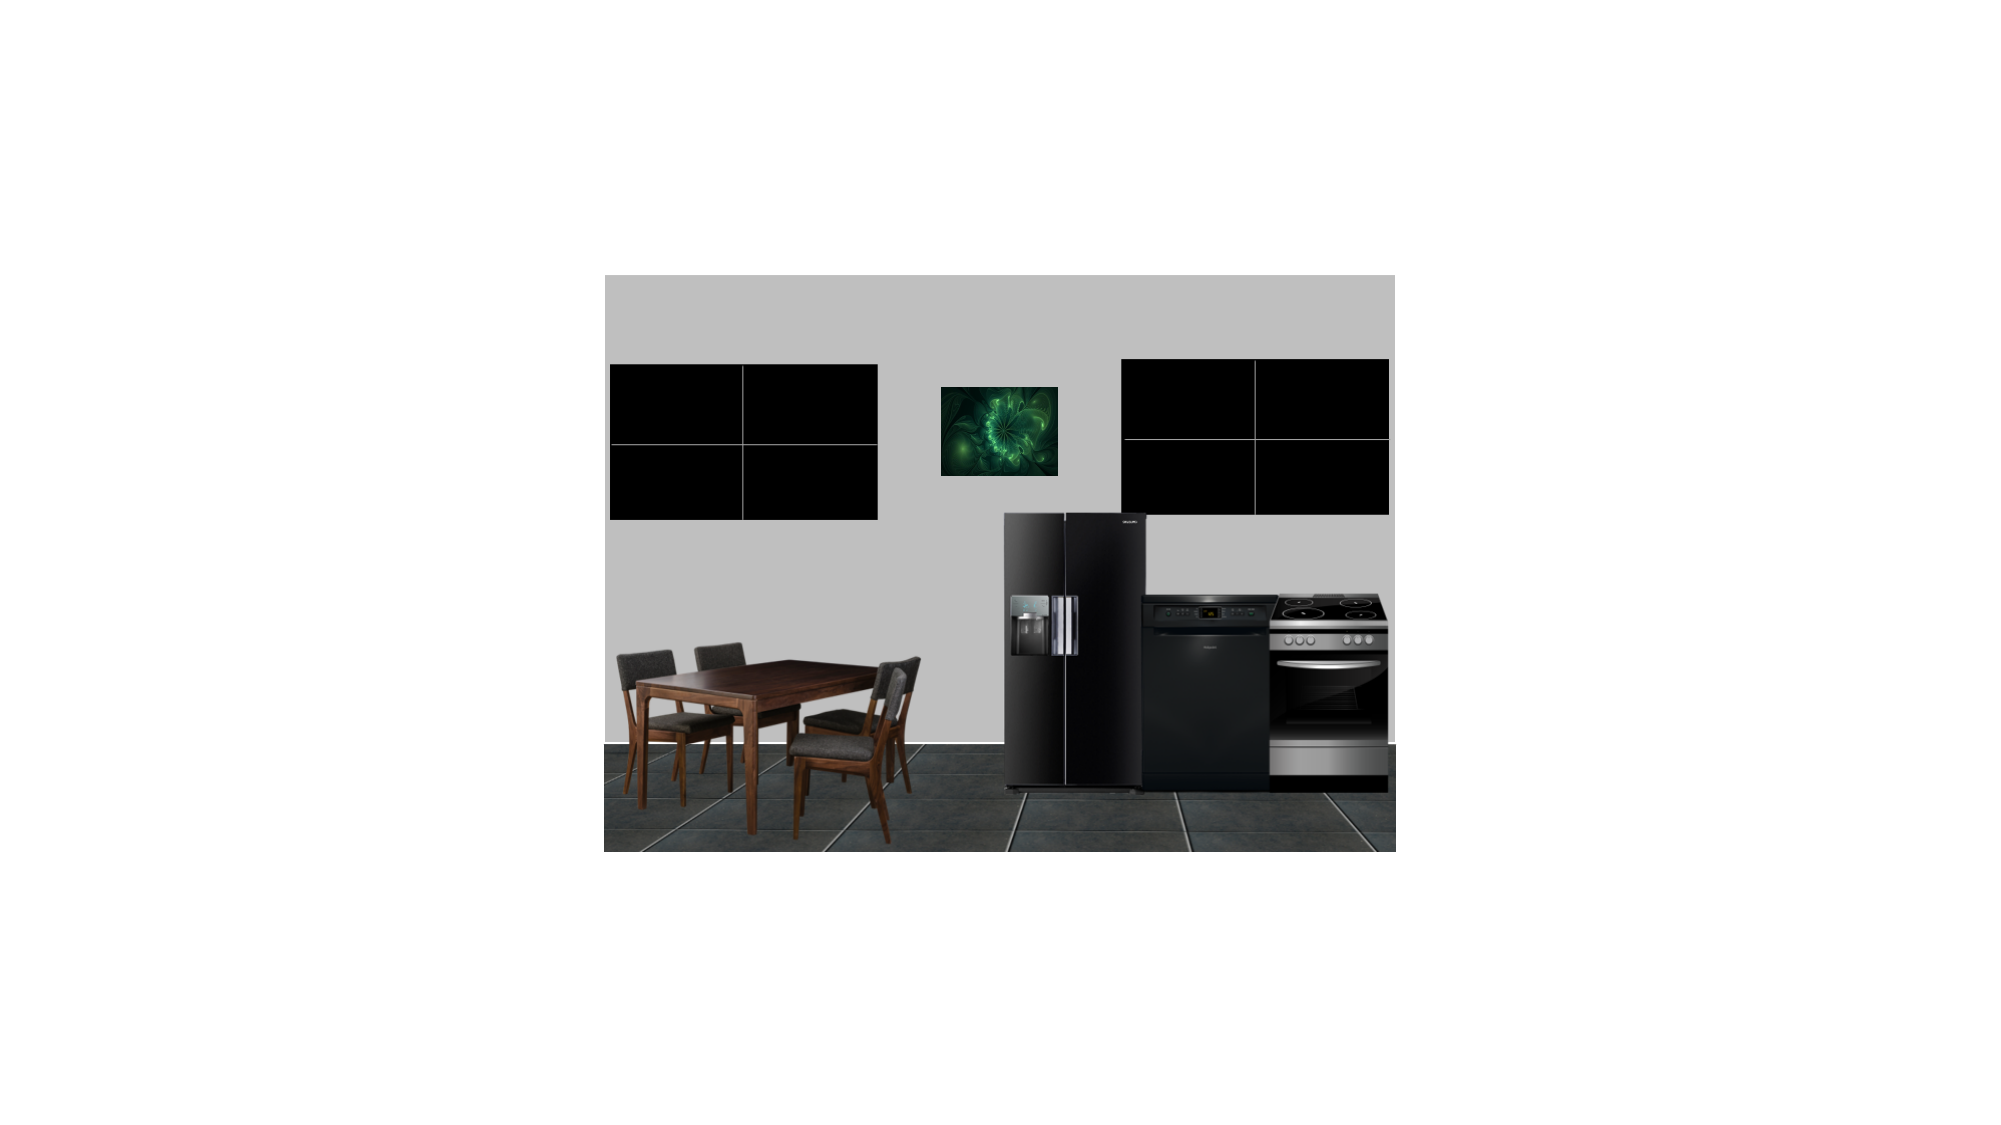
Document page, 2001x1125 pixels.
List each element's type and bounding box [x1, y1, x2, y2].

text_box [603, 273, 1396, 852]
